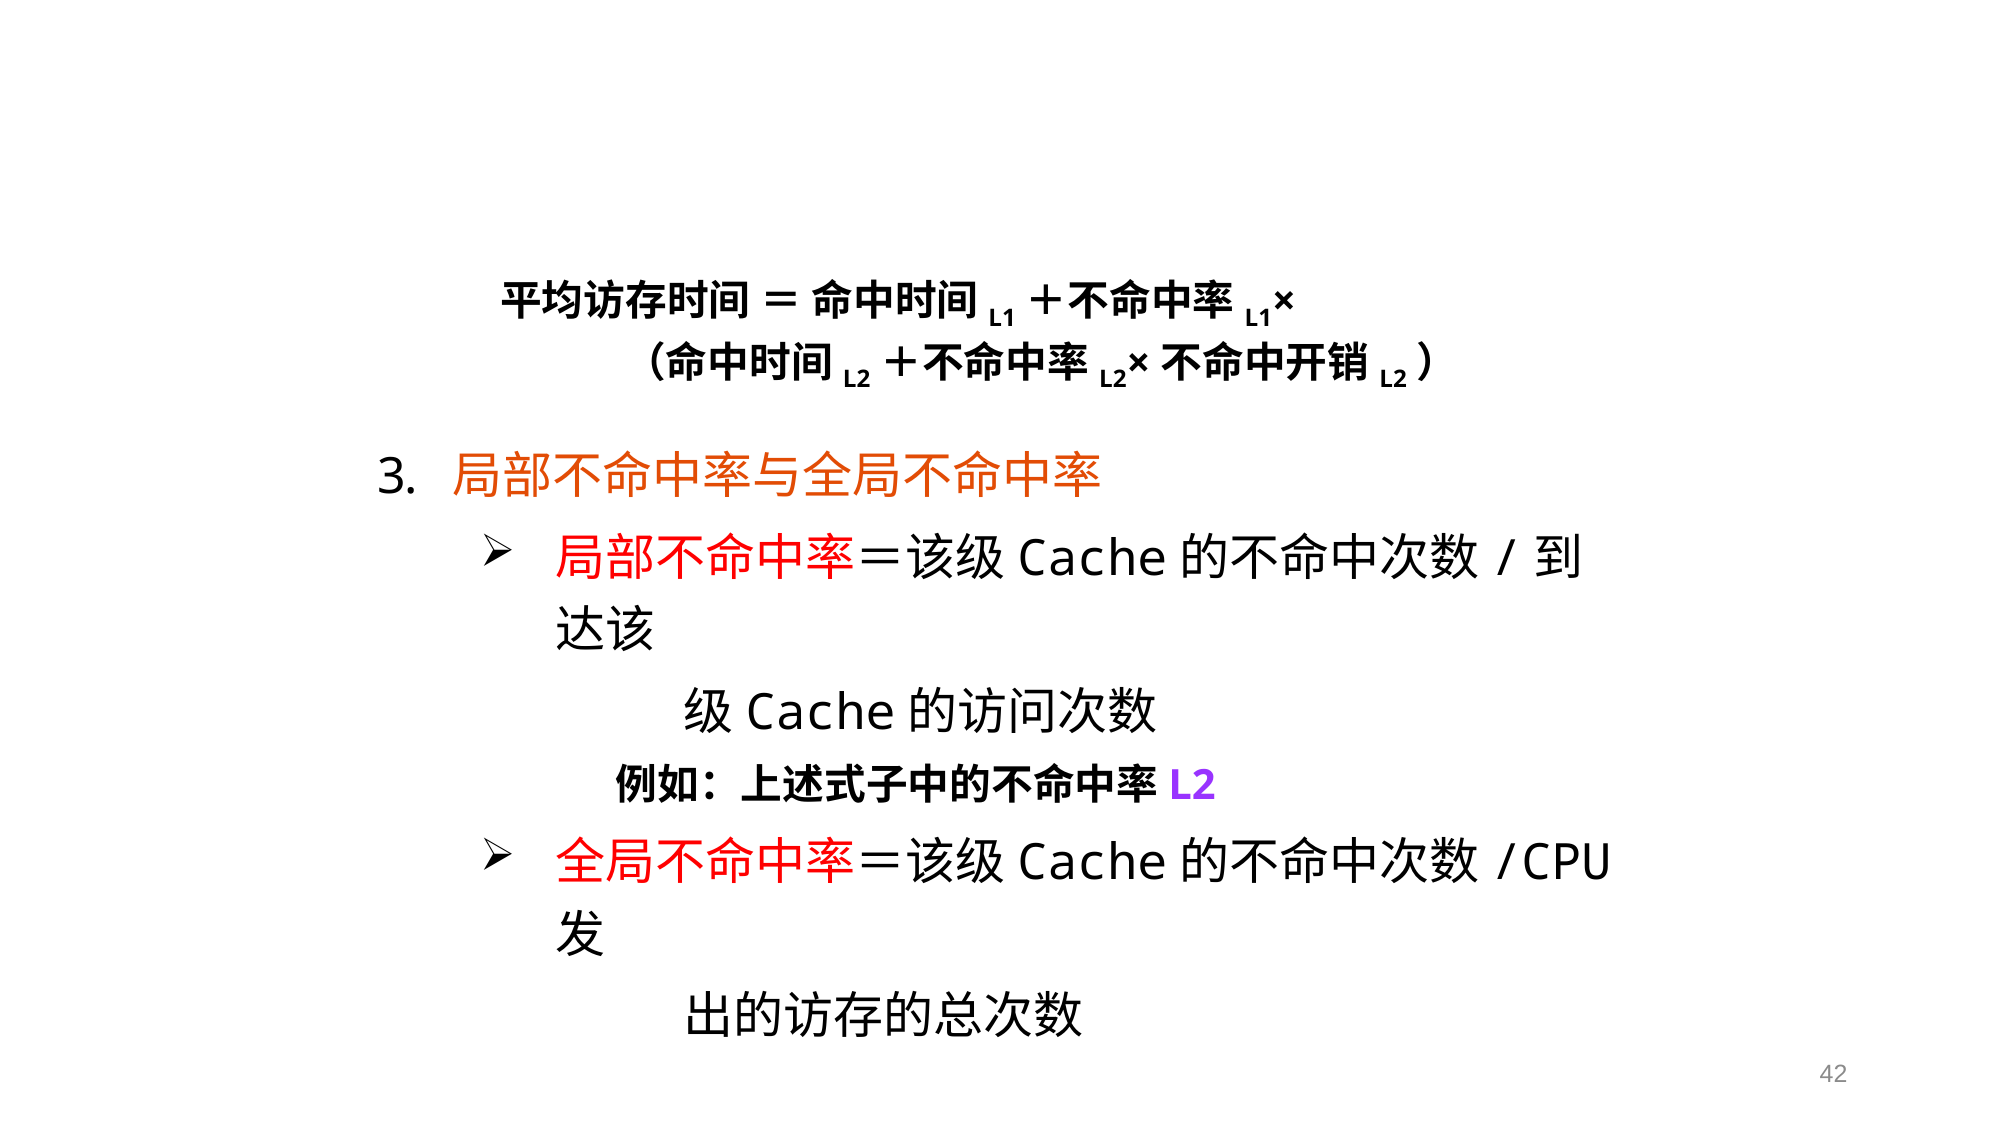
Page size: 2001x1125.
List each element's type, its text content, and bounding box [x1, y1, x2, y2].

text_box 局部不命中率与全局不命中率 局部不命中率＝该级Cache的不命中次数/到达该 级Cache的访问次数 例如：上述式子中的不命中率L2 全局不命中率＝该级Cache的不命中次数/CPU发 出的访存的总次数 [362, 424, 1638, 988]
slide_number 42 [1412, 1042, 1863, 1103]
list 平均访存时间 ＝ 命中时间L1＋不命中率L1× （命中时间L2＋不命中率L2×不命中开销L2） [410, 267, 1686, 445]
